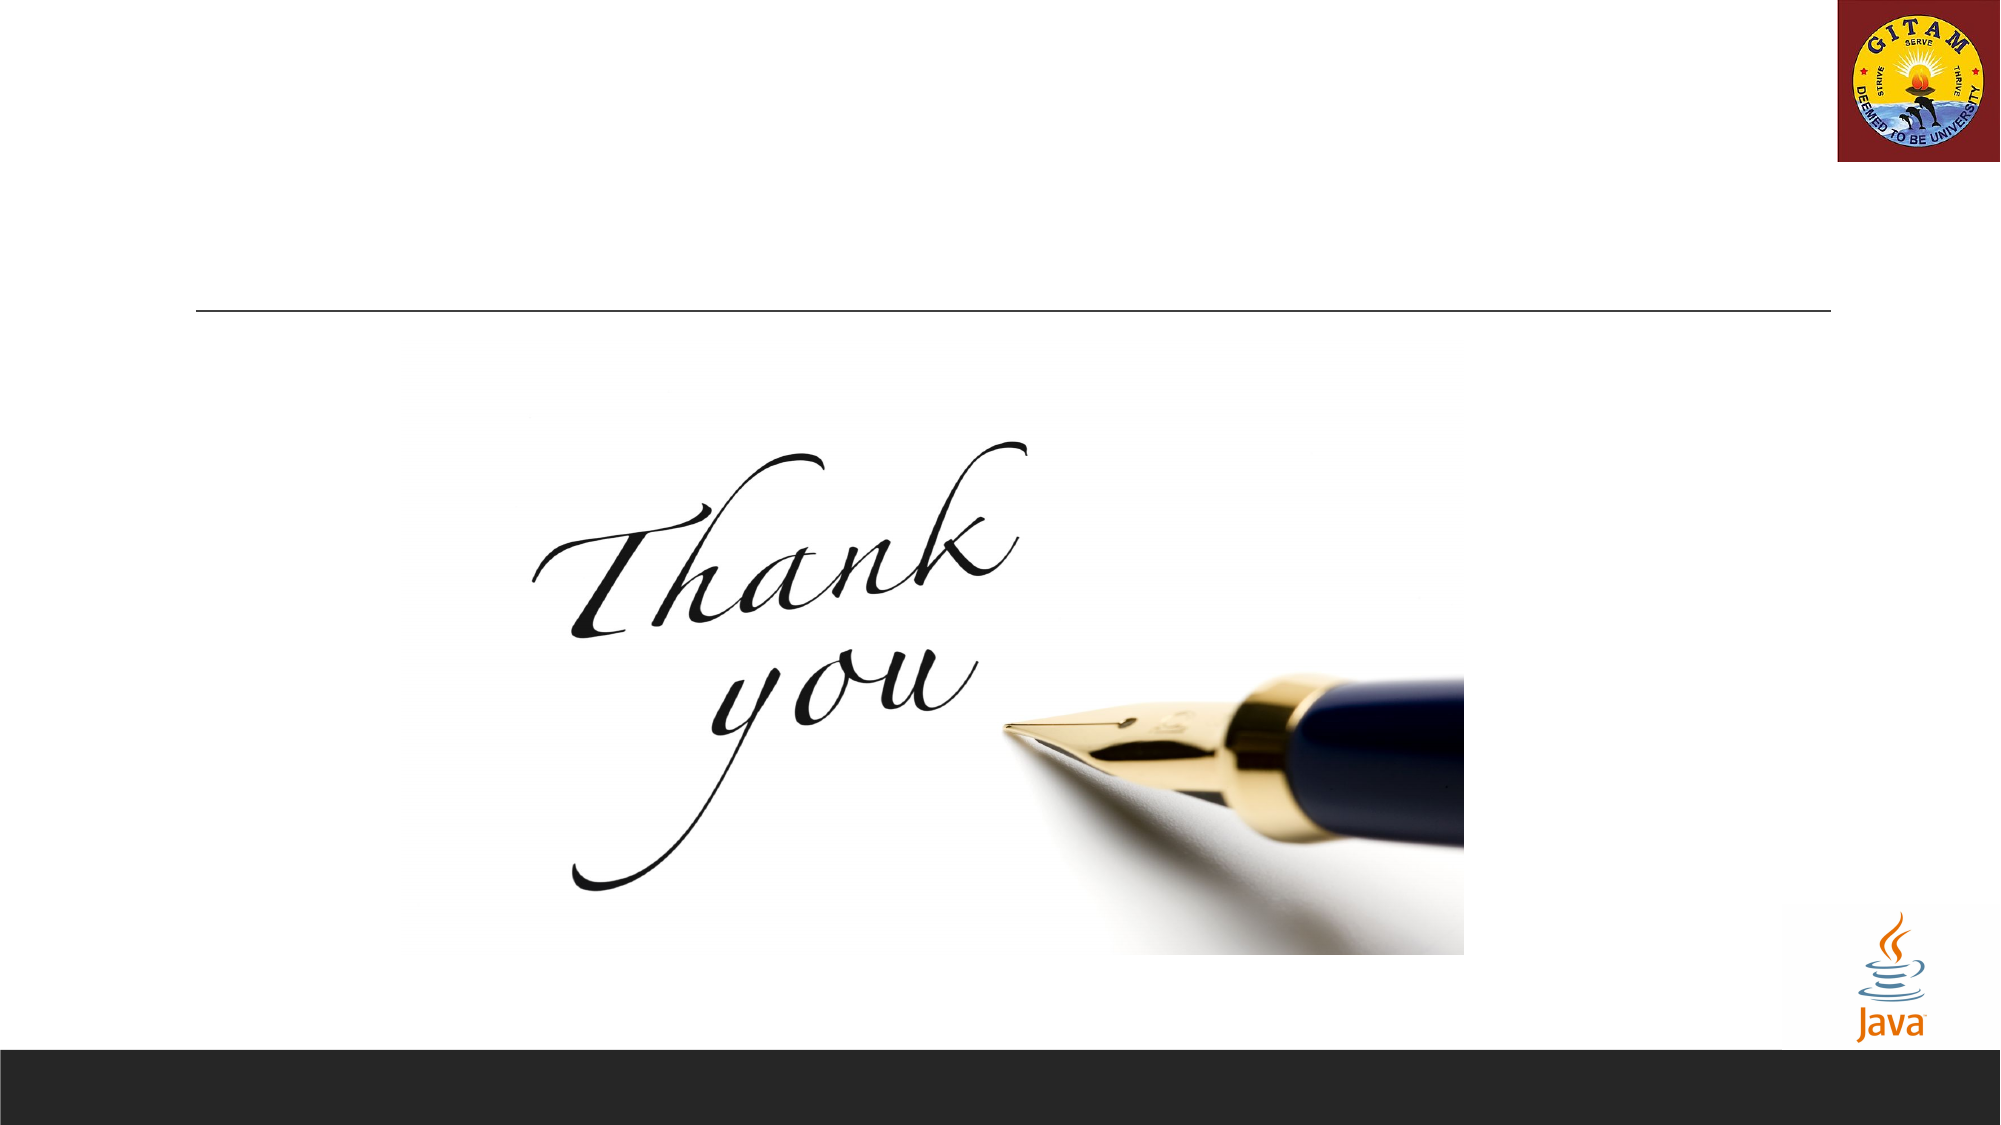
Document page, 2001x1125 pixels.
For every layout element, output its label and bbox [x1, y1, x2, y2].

picture [1837, 0, 2000, 162]
list [401, 337, 1465, 956]
picture [1782, 904, 2000, 1050]
